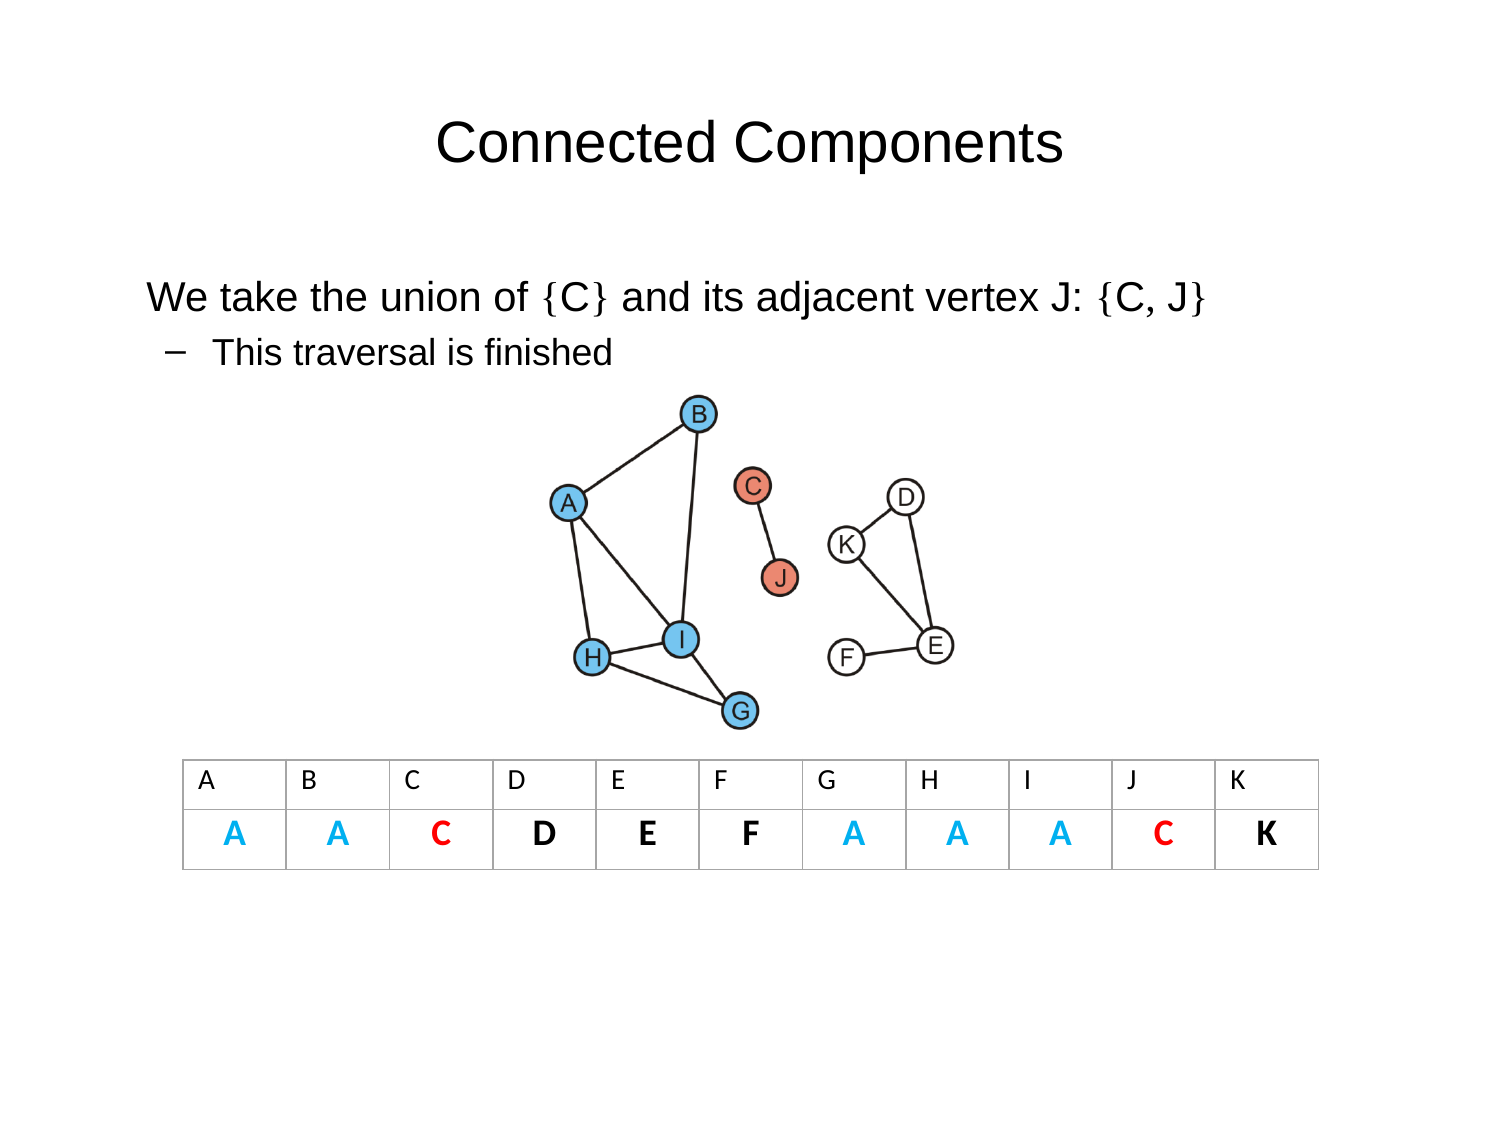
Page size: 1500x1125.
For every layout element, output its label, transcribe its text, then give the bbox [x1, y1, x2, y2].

table_cell F [700, 810, 802, 869]
table_cell A [1010, 810, 1111, 869]
table_header H [907, 761, 1008, 809]
table_header K [1216, 761, 1318, 809]
table_header A [184, 761, 285, 809]
list We take the union of {C} and its adjacent vertex J: {C, J} This traversal is finished [74, 262, 1426, 1006]
table_header D [494, 761, 595, 809]
table_header I [1010, 761, 1111, 809]
table_header B [287, 761, 389, 809]
table_cell A [907, 810, 1008, 869]
table_header E [597, 761, 698, 809]
table_cell A [287, 810, 389, 869]
table_cell C [390, 810, 492, 869]
table_header G [803, 761, 905, 809]
table_cell D [494, 810, 595, 869]
table_cell K [1216, 810, 1318, 869]
table_header C [390, 761, 492, 809]
picture [542, 390, 958, 735]
table_header J [1113, 761, 1214, 809]
table_header F [700, 761, 802, 809]
table_cell E [597, 810, 698, 869]
table_cell C [1113, 810, 1214, 869]
title Connected Components [74, 44, 1426, 233]
table_cell A [184, 810, 285, 869]
table_cell A [803, 810, 905, 869]
